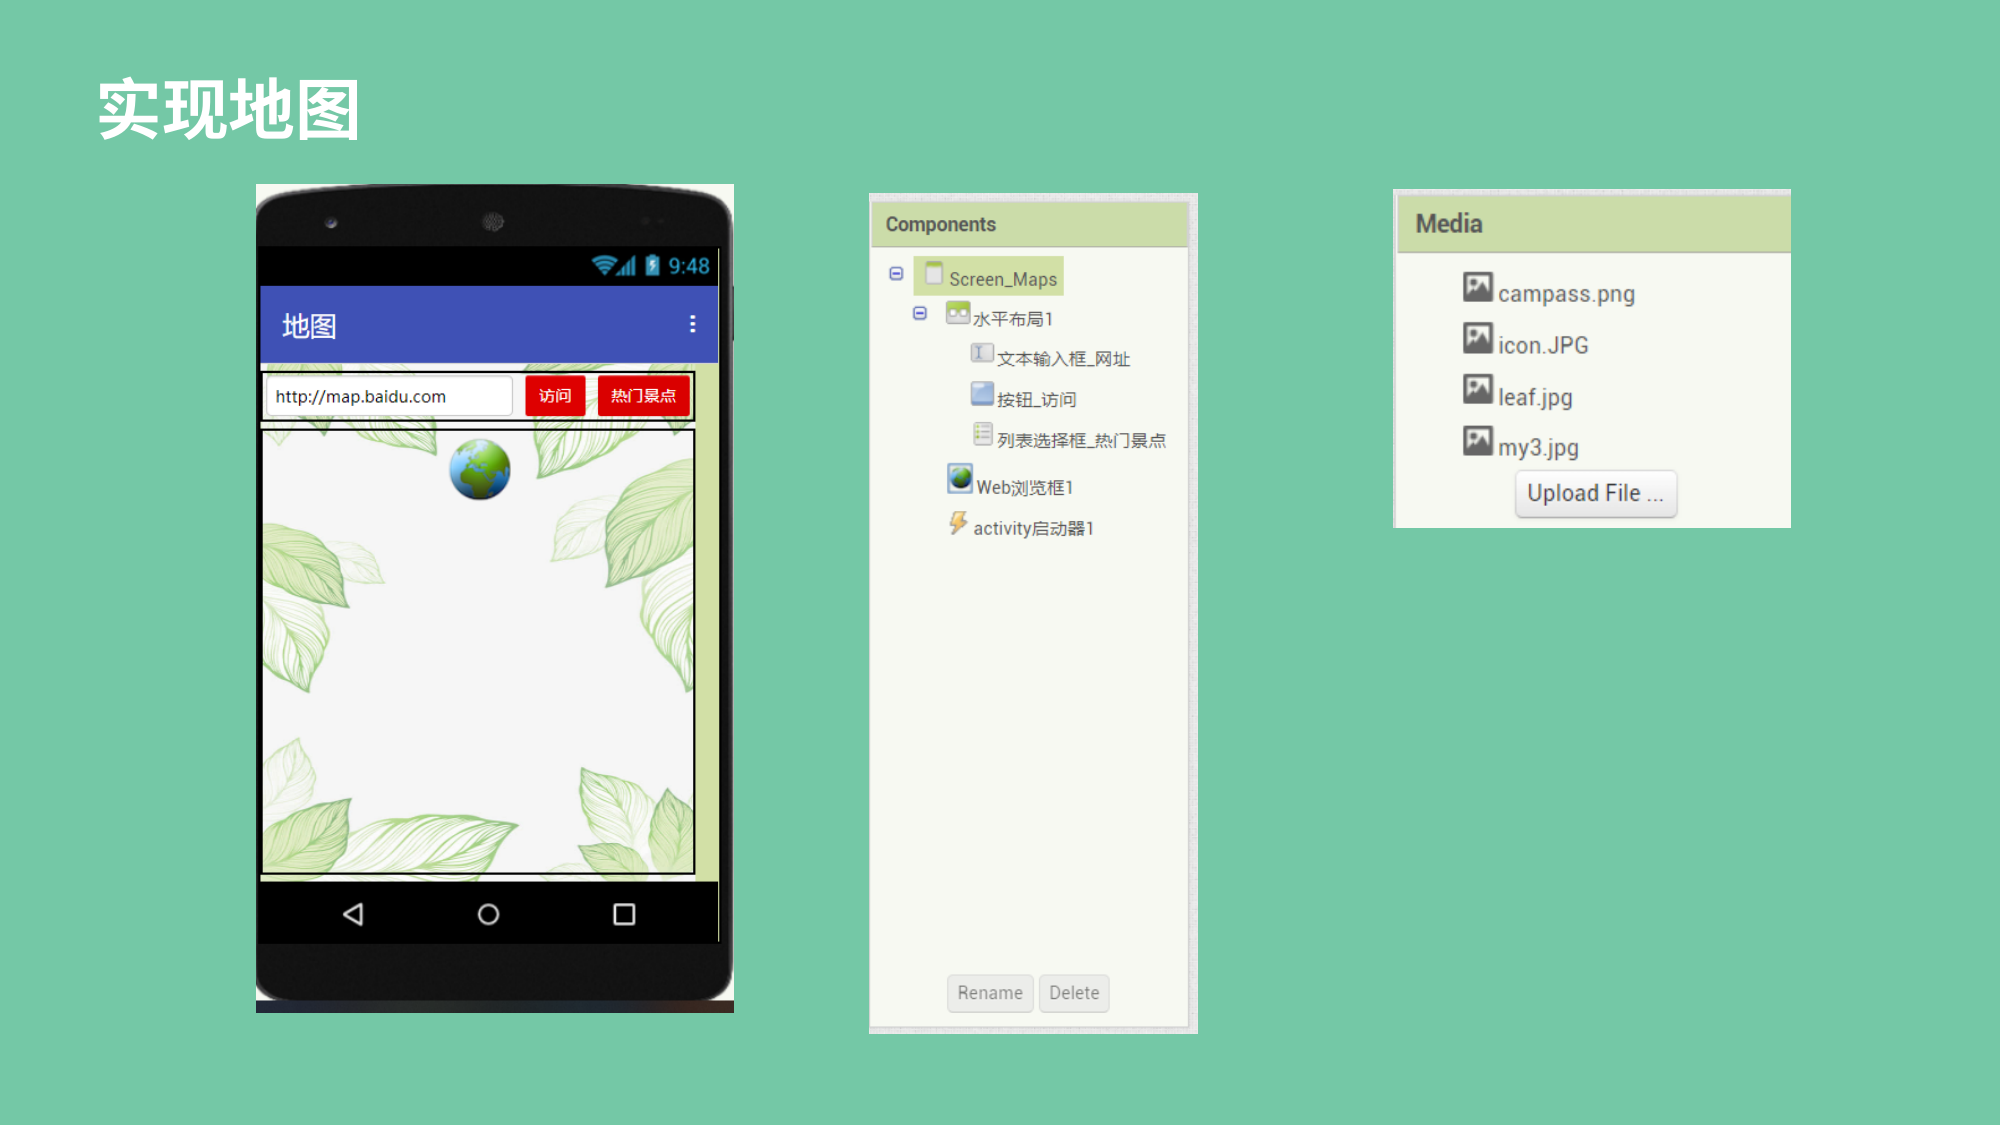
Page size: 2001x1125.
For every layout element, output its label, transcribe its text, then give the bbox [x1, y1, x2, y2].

list 实现地图 [80, 69, 1219, 174]
picture [1393, 189, 1791, 528]
picture [256, 184, 734, 1013]
picture [869, 193, 1198, 1034]
